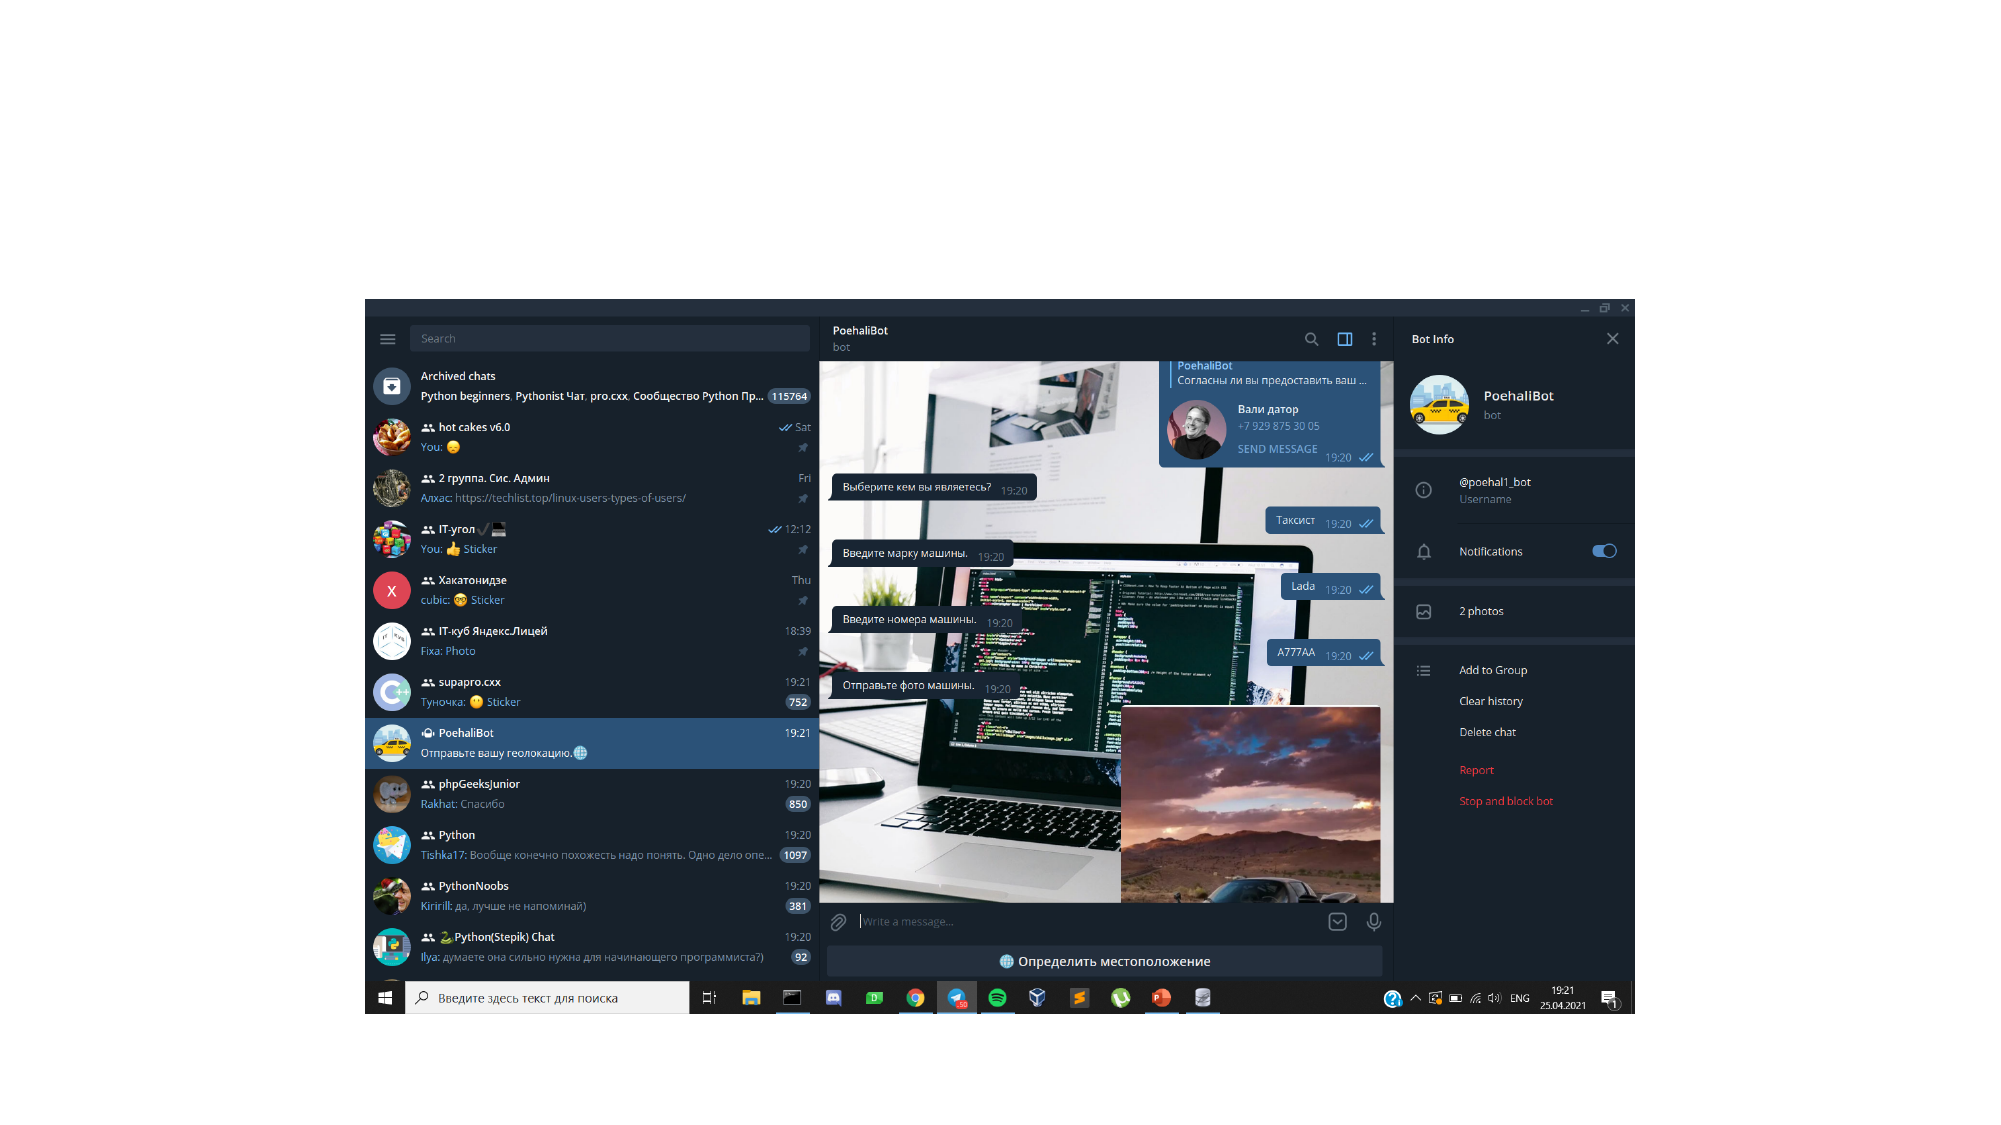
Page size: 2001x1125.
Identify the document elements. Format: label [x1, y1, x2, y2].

list [365, 299, 1635, 1014]
